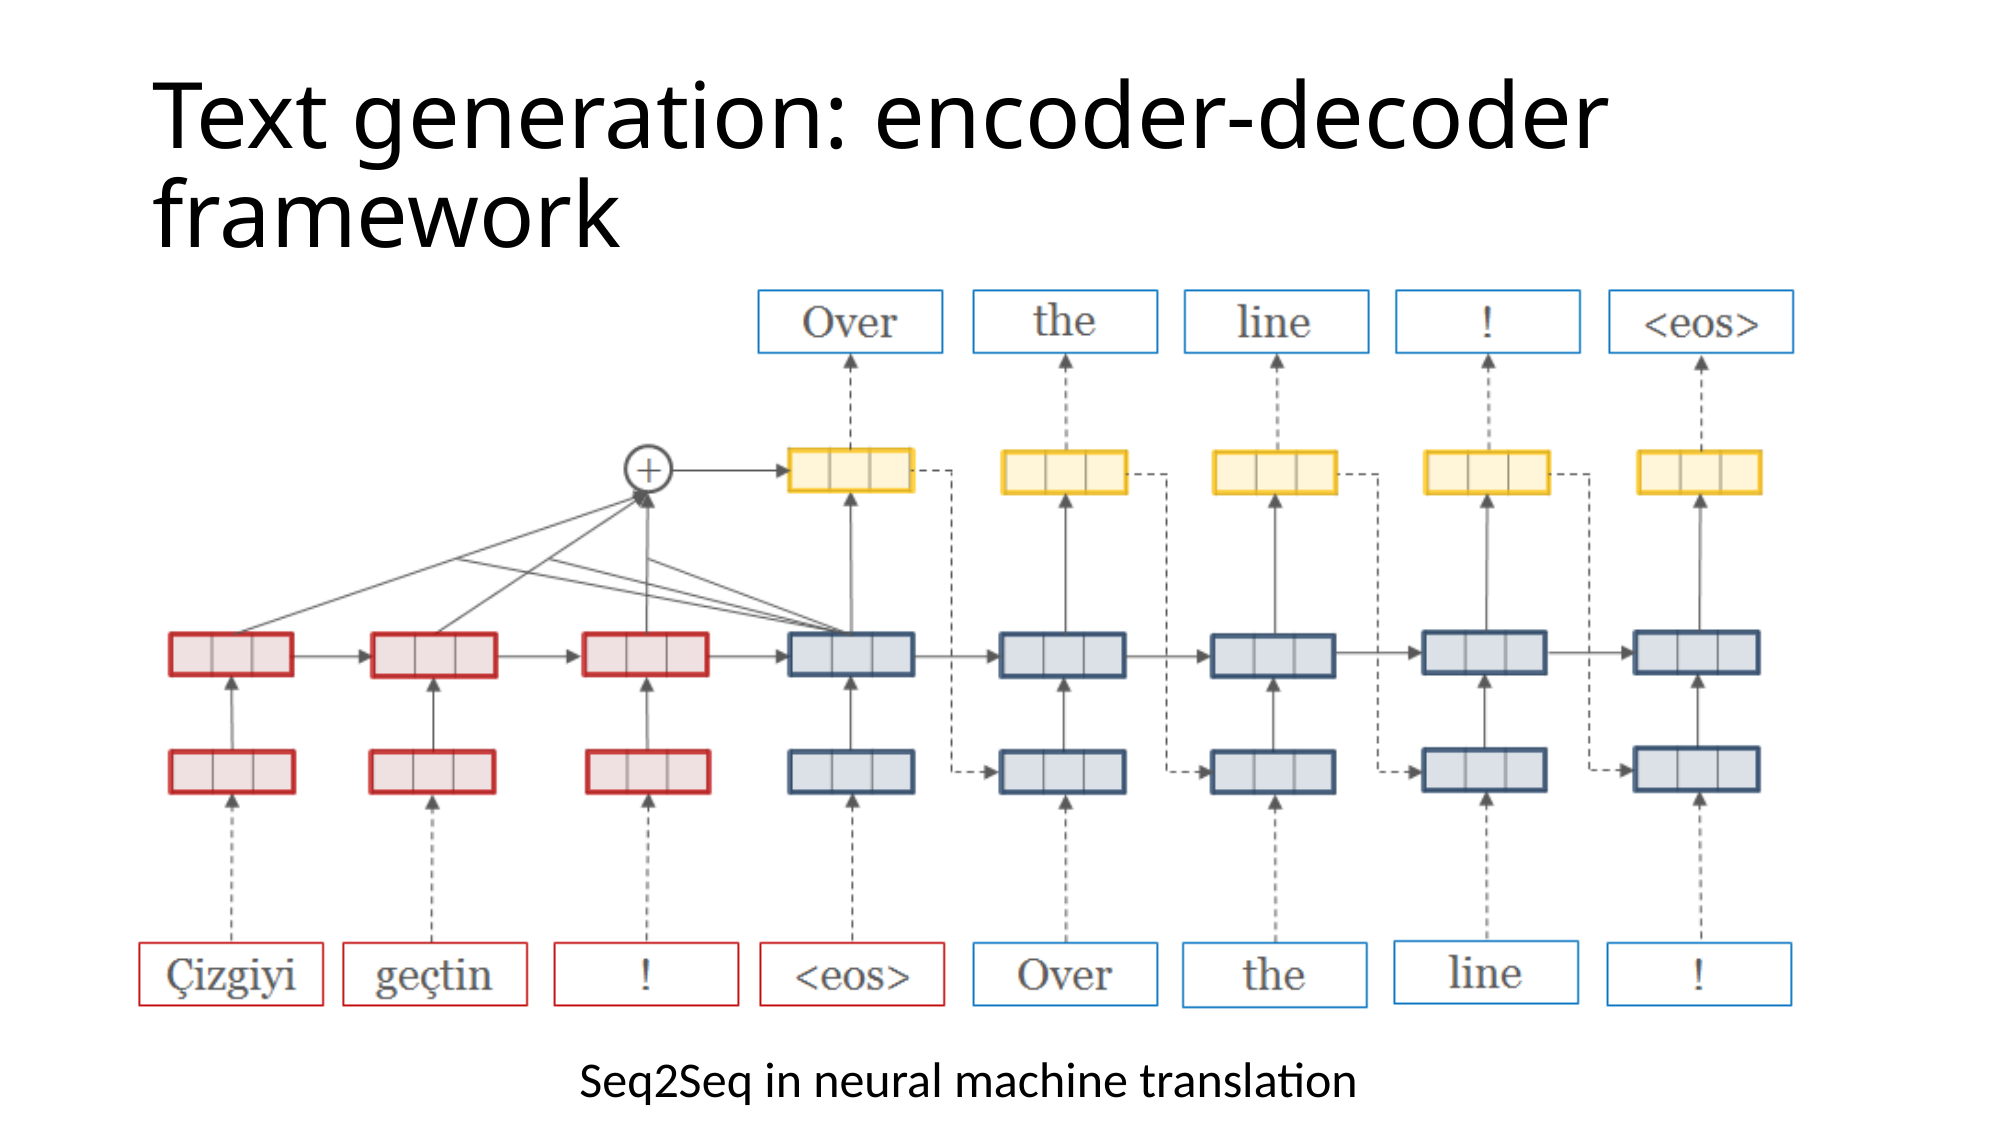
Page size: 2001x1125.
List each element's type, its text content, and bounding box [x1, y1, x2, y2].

picture [137, 277, 1800, 1038]
text_box Seq2Seq in neural machine translation [564, 1040, 1436, 1116]
title Text generation: encoder-decoder framework [137, 59, 1863, 278]
